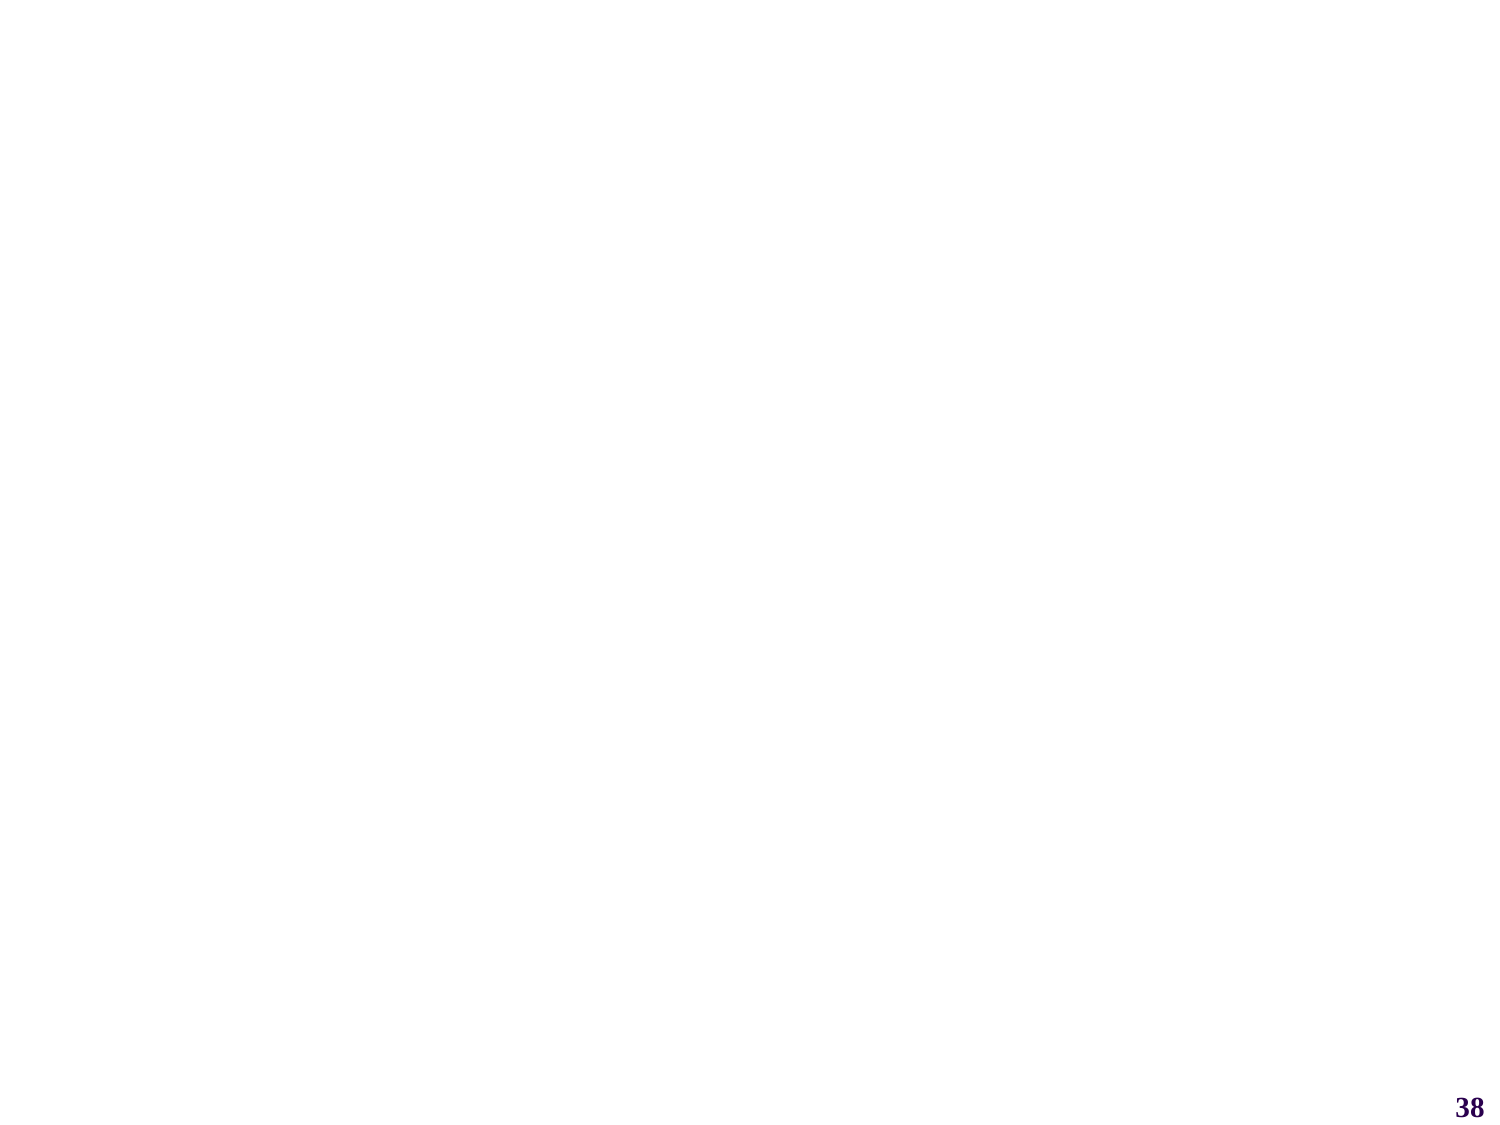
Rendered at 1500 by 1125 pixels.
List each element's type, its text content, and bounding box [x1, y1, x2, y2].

slide_number 38 [1437, 1087, 1500, 1125]
